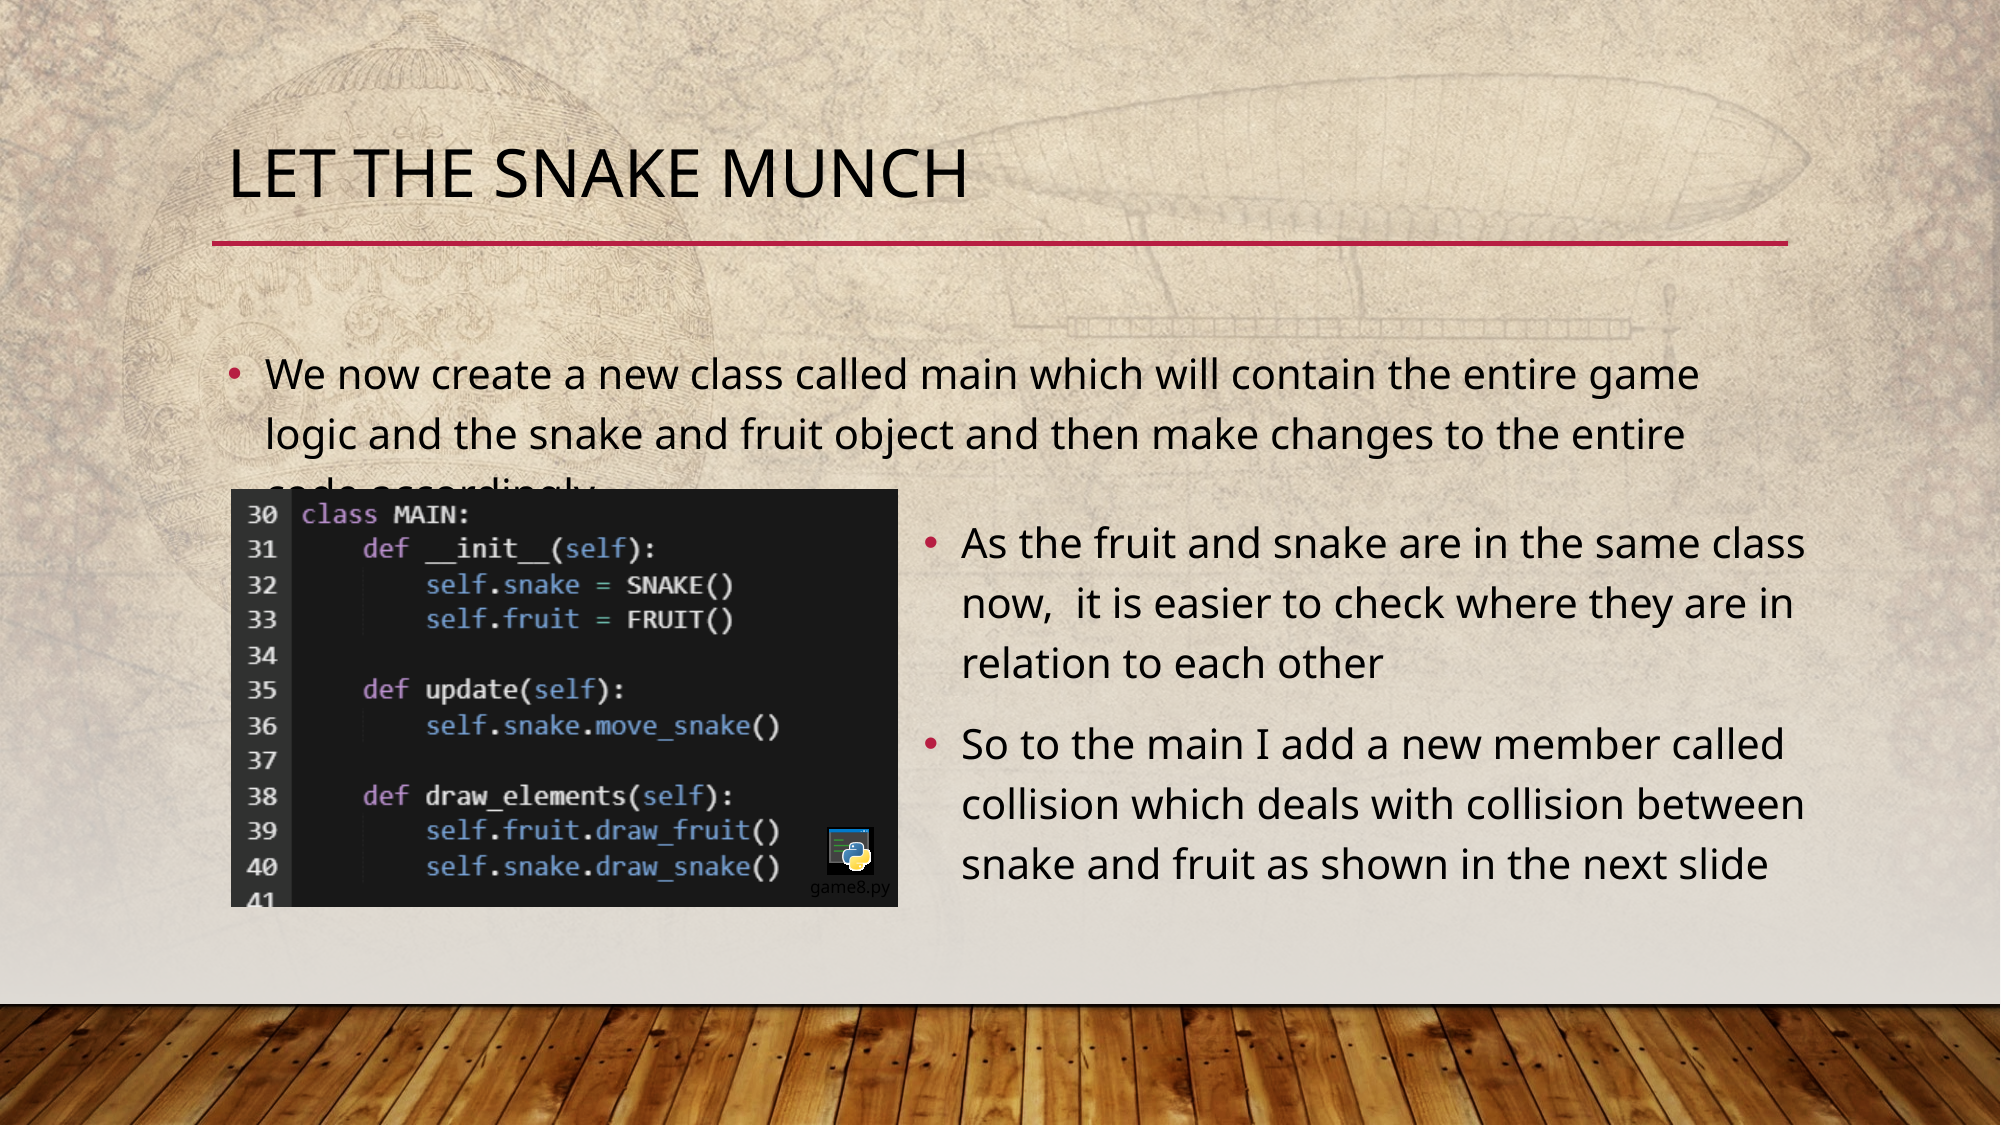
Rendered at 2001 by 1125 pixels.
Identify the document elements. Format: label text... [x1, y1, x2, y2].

text_box As the fruit and snake are in the same class now, it is easier to check where they are in relation to each other So to the main I add a new member called collision which deals with collision between snake and fruit as shown in the next slide [908, 499, 1839, 907]
list We now create a new class called main which will contain the entire game logic and the snake and fruit object and then make changes to the entire code accordingly. [212, 330, 1788, 473]
title Let the snake munch [212, 131, 1788, 305]
picture [231, 489, 898, 907]
picture [0, 1004, 2000, 1125]
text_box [801, 827, 898, 907]
